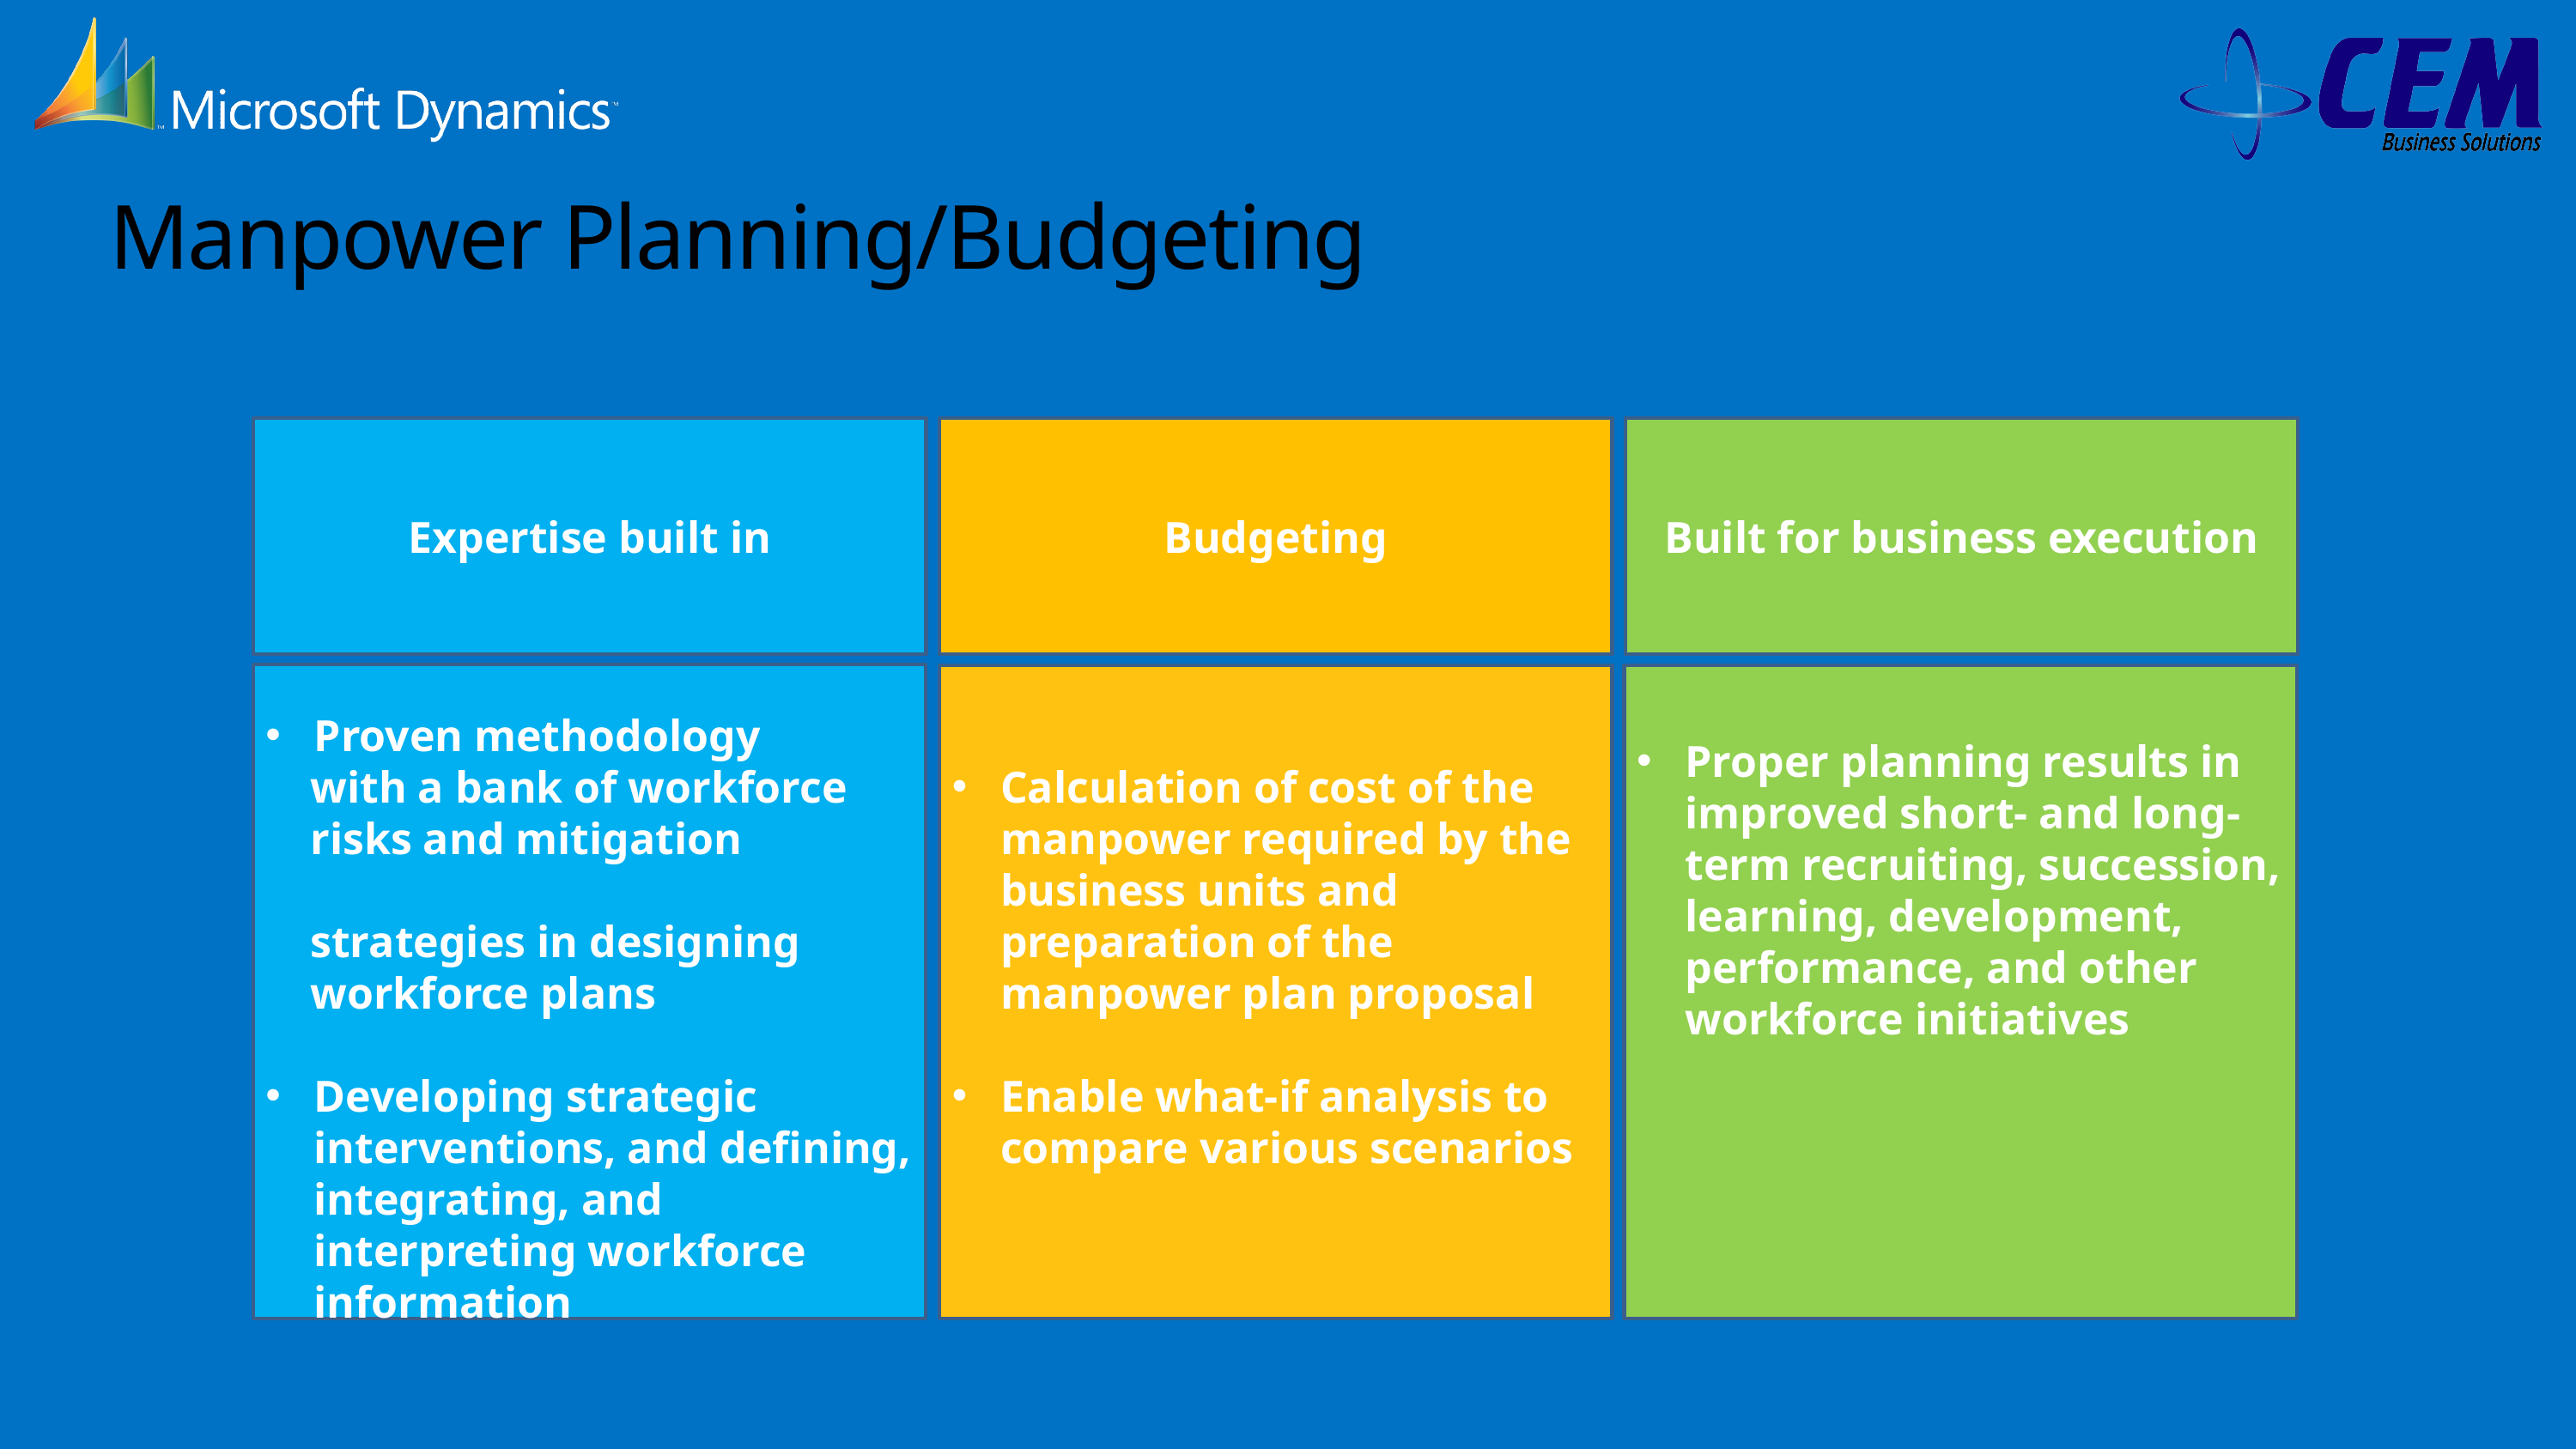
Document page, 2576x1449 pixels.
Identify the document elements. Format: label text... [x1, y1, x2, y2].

title Manpower Planning/Budgeting [109, 193, 2466, 326]
picture [2166, 0, 2565, 188]
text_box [252, 417, 2299, 1319]
picture [33, 15, 620, 143]
